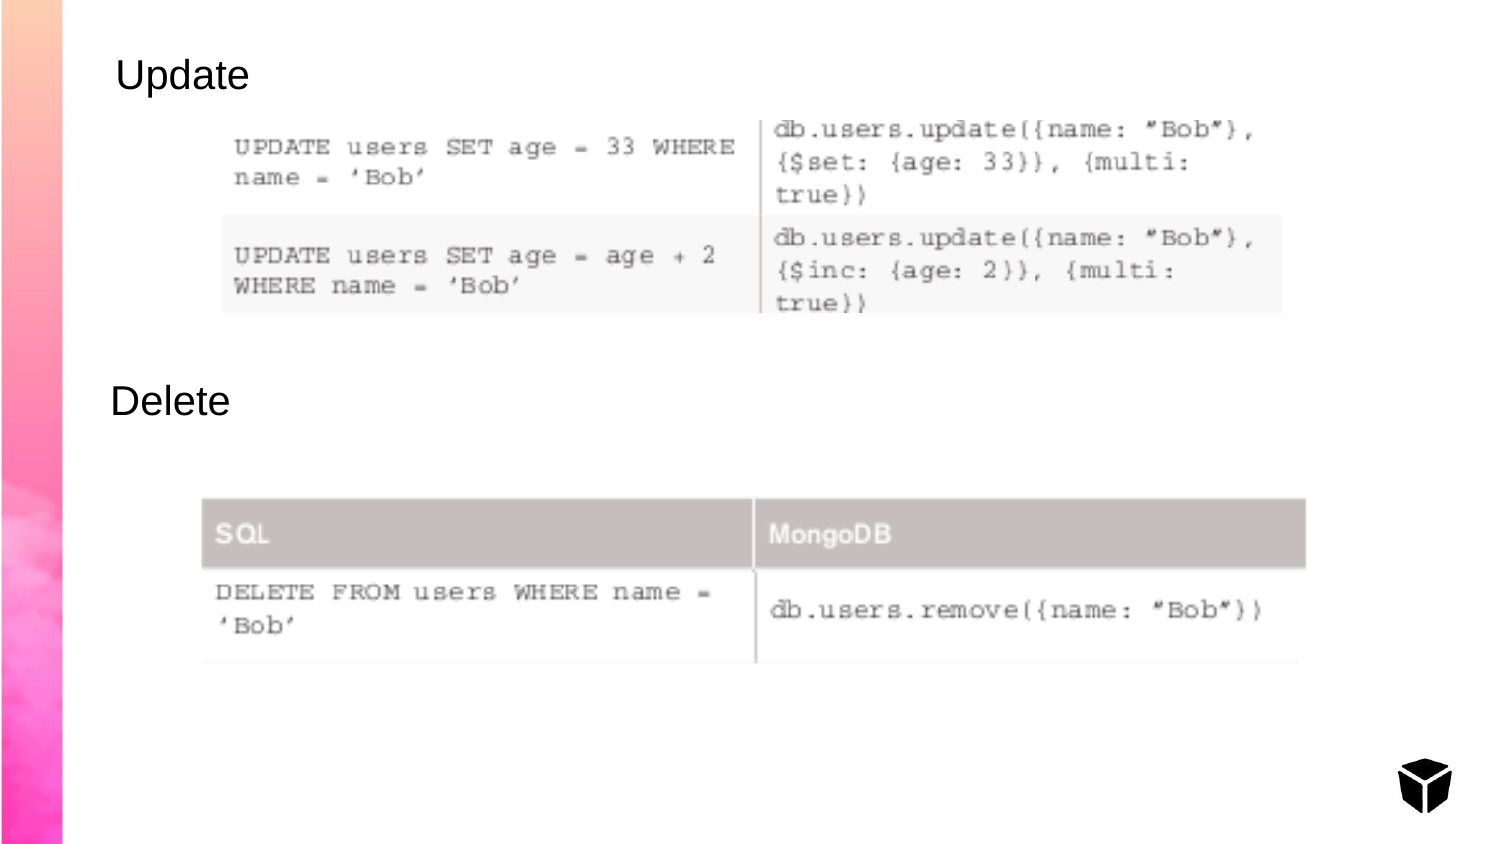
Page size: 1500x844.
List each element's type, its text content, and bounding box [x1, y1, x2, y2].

text_box Update [100, 32, 769, 113]
text_box Delete [95, 358, 469, 439]
picture [0, 0, 1500, 844]
